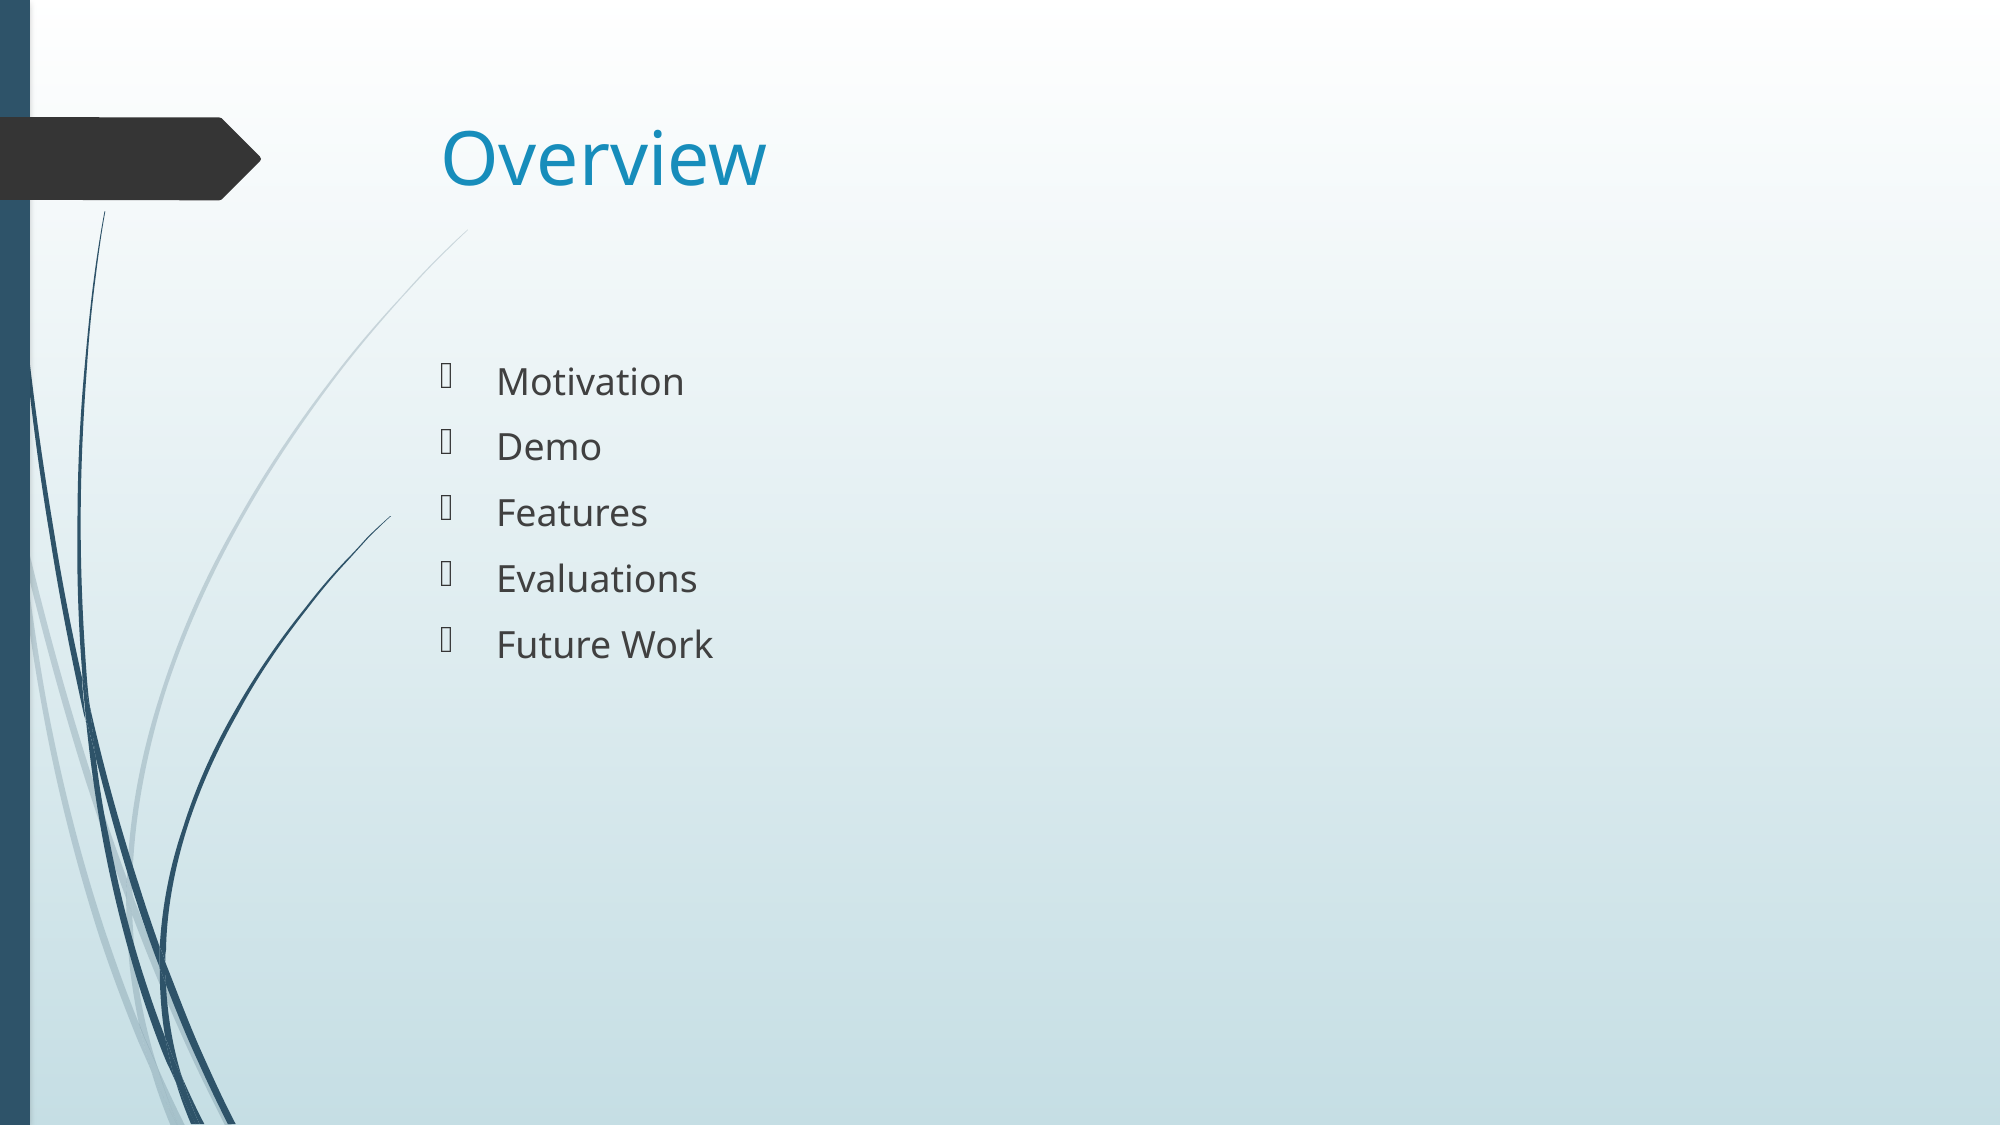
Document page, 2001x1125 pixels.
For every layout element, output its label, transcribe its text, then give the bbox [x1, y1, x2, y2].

title Overview [425, 102, 1888, 313]
list Motivation Demo Features Evaluations Future Work [424, 350, 1888, 970]
